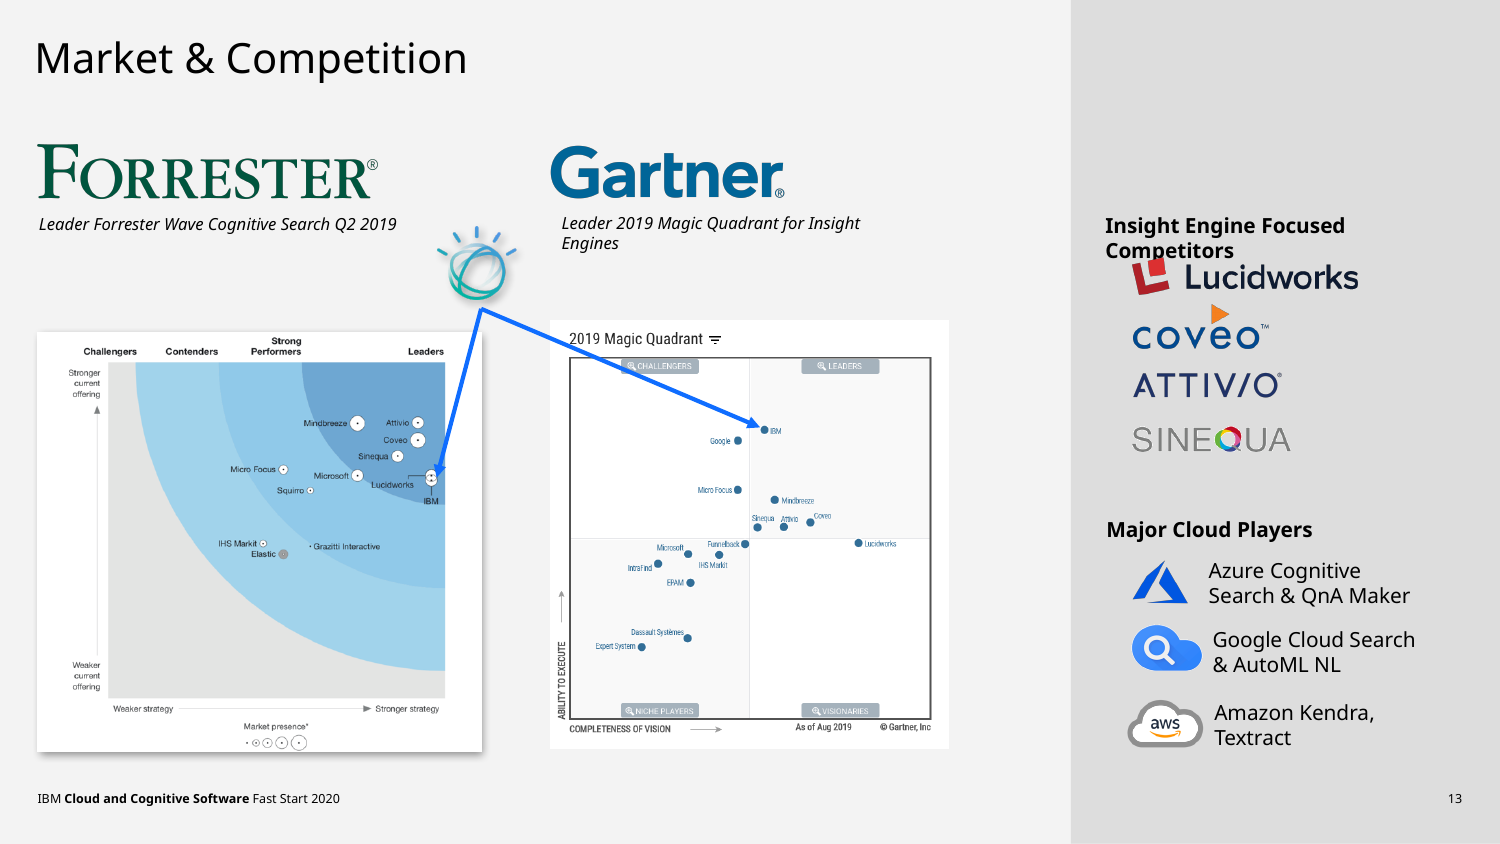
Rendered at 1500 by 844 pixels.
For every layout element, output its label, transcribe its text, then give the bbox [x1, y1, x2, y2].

picture [550, 320, 950, 749]
picture [1132, 425, 1291, 453]
picture [37, 144, 378, 199]
picture [1133, 303, 1269, 350]
text_box Insight Engine Focused Competitors [1097, 205, 1475, 271]
picture [550, 144, 785, 200]
slide_number 13 [1441, 788, 1463, 811]
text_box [1117, 688, 1395, 760]
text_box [1097, 618, 1424, 685]
text_box Leader 2019 Magic Quadrant for Insight Engines [554, 205, 928, 261]
picture [436, 226, 517, 300]
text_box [480, 308, 761, 428]
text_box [1130, 550, 1426, 617]
picture [1132, 257, 1358, 296]
text_box Leader Forrester Wave Cognitive Search Q2 2019 [31, 205, 411, 241]
text_box Market & Competition [34, 37, 710, 90]
text_box IBM Cloud and Cognitive Software Fast Start 2020 [37, 791, 713, 807]
text_box Major Cloud Players [1098, 509, 1443, 550]
picture [37, 332, 482, 753]
picture [1132, 372, 1282, 399]
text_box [436, 308, 482, 478]
text_box [1070, 0, 1500, 844]
